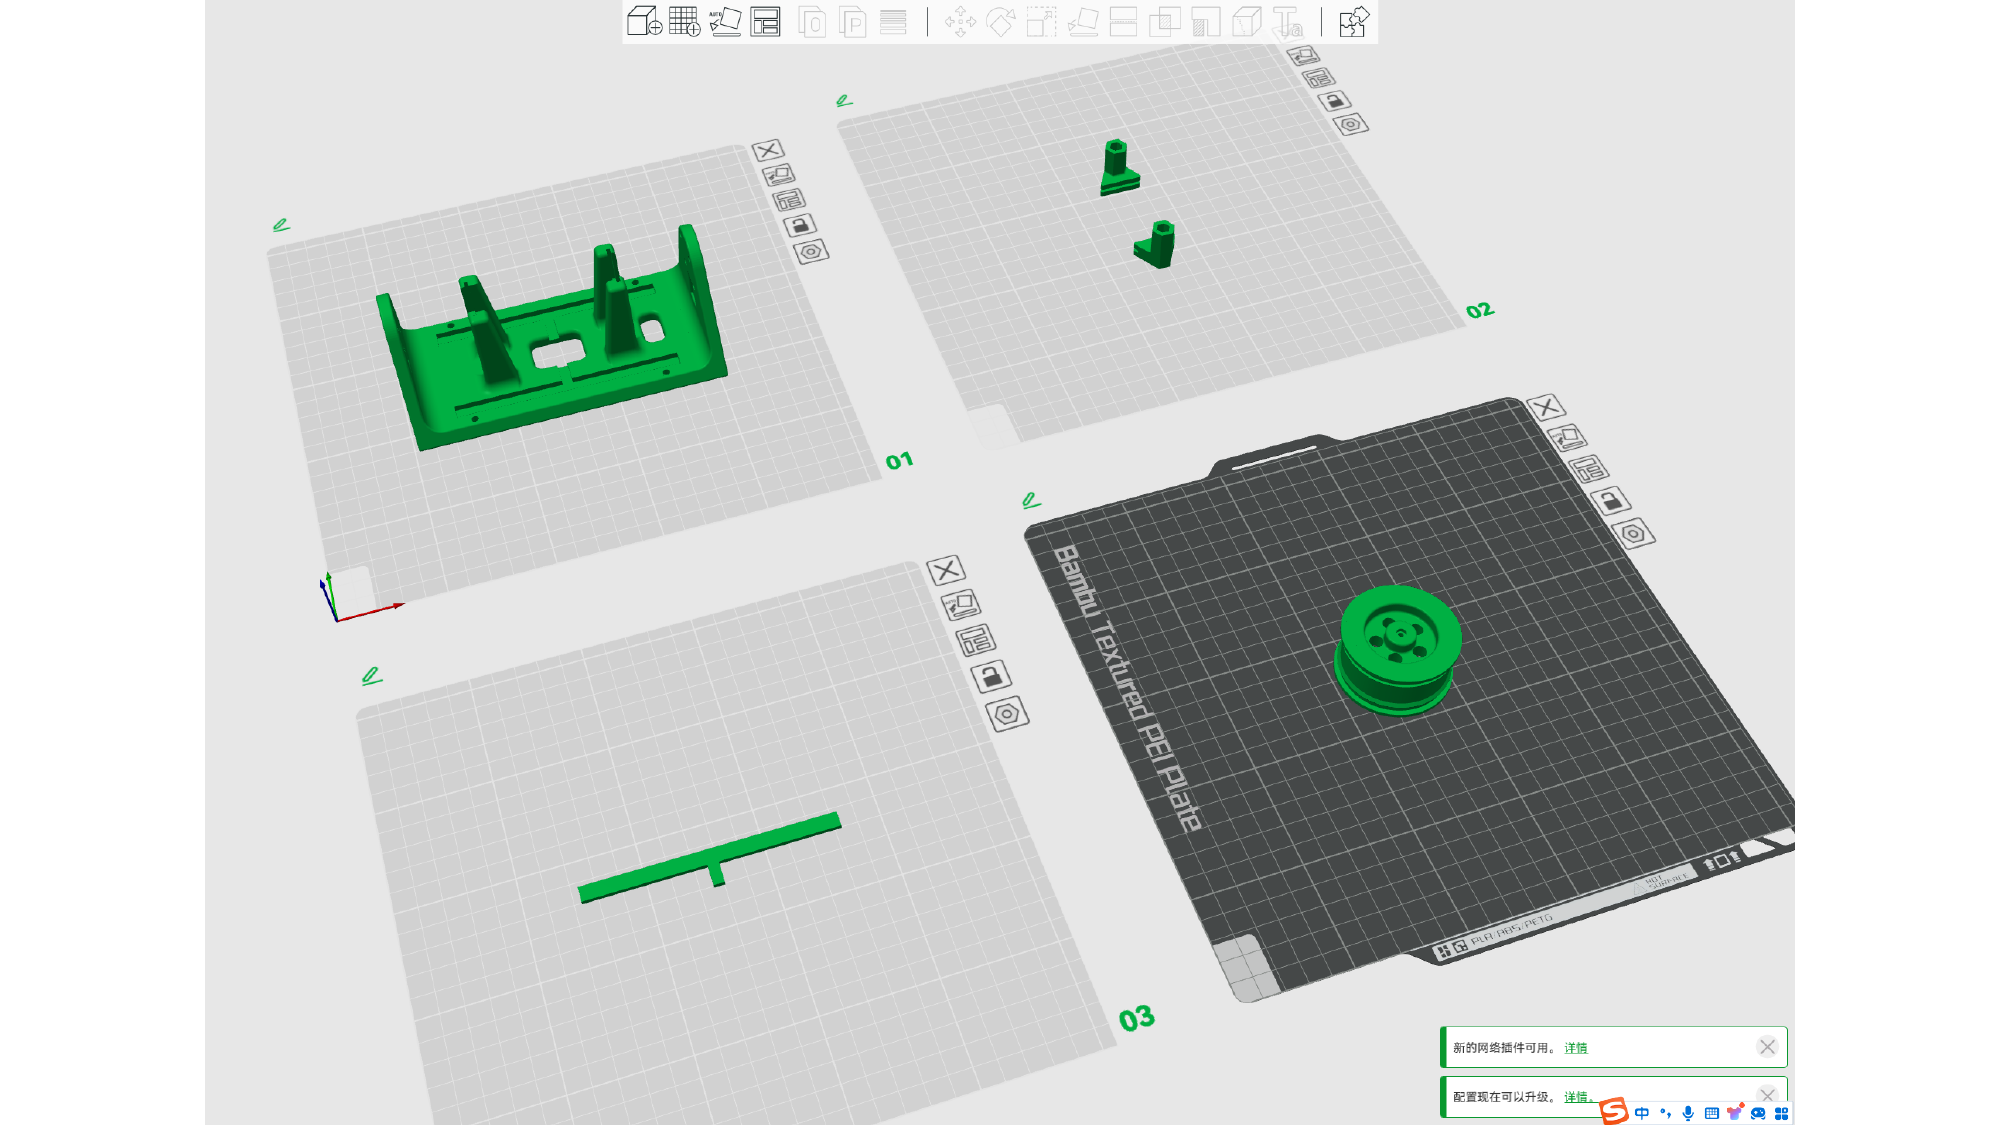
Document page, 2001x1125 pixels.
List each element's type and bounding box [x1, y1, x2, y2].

picture [205, 0, 1795, 1125]
